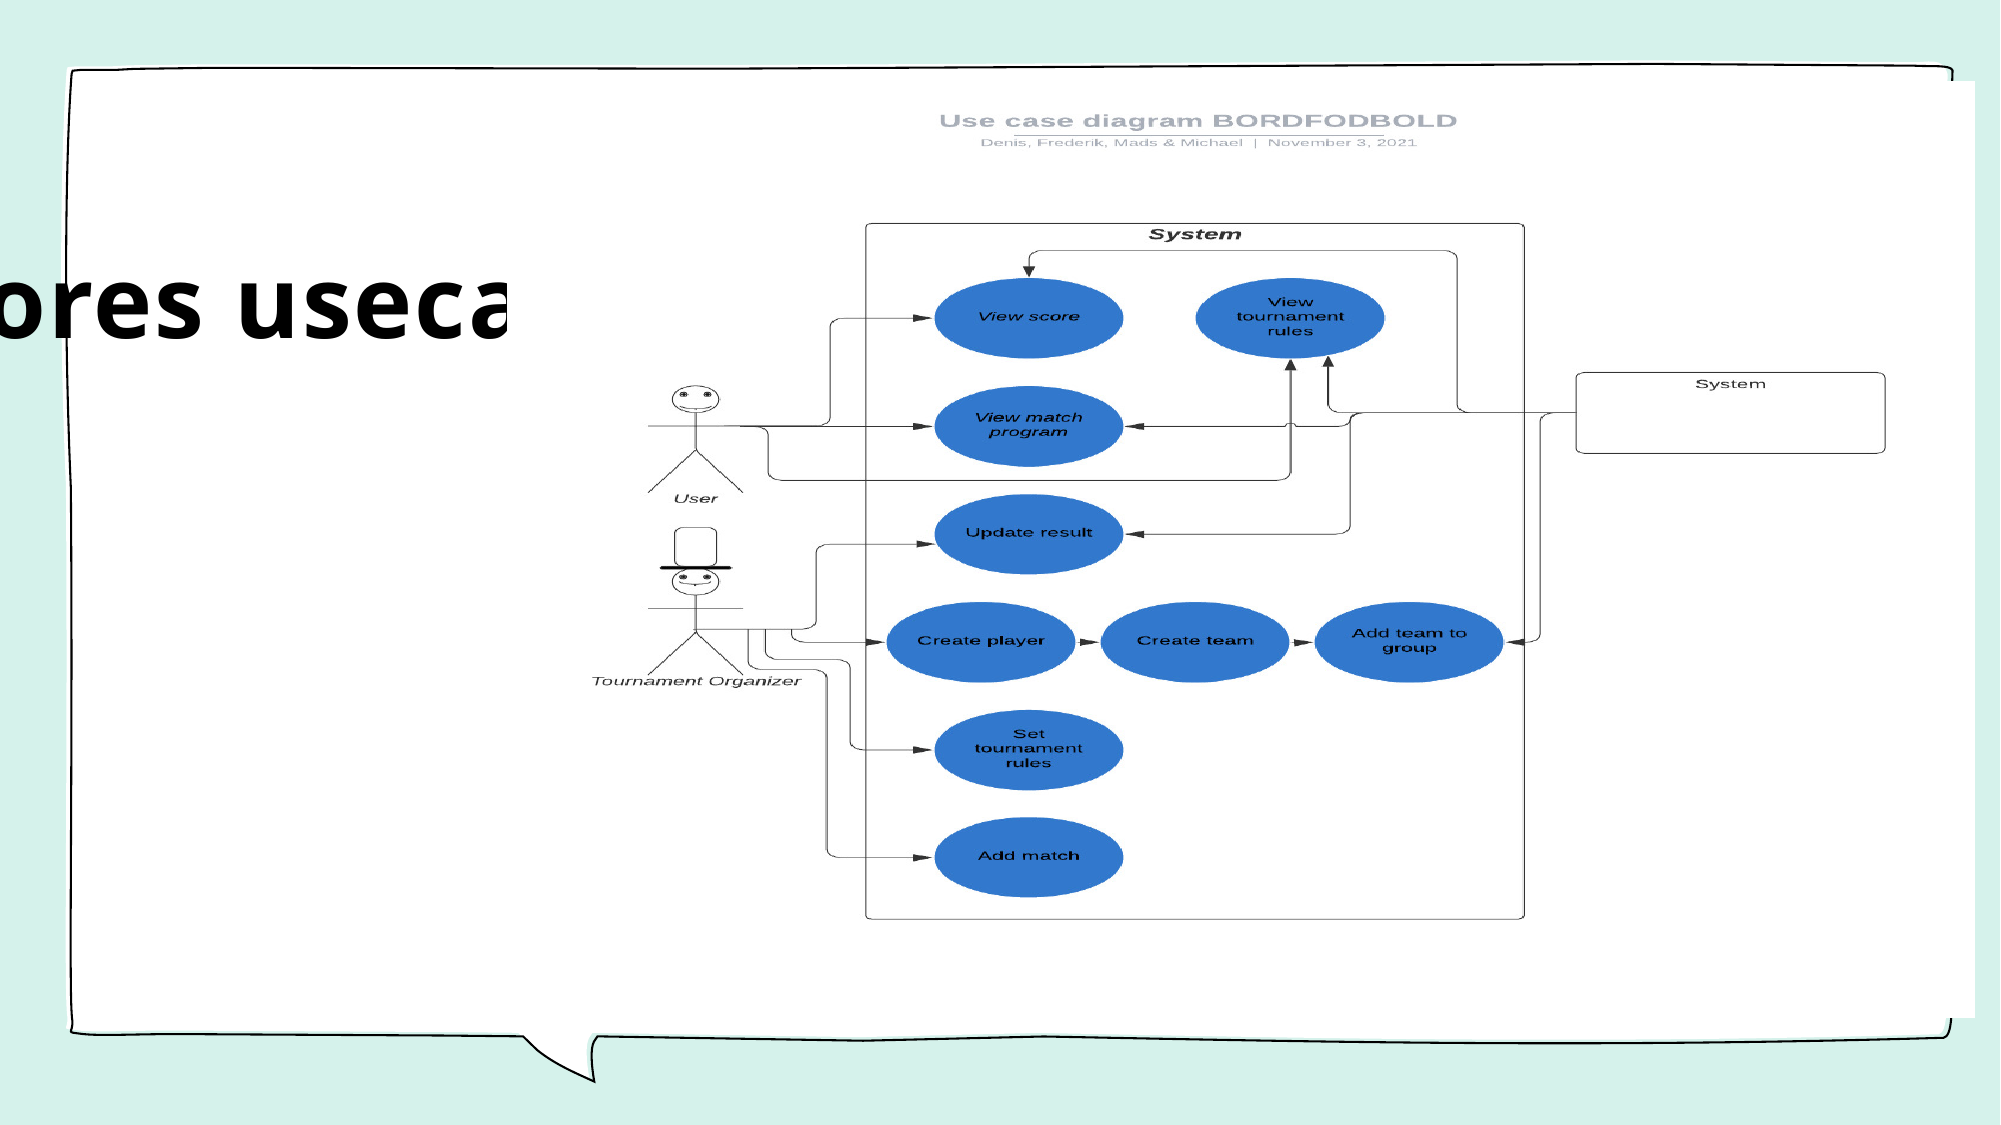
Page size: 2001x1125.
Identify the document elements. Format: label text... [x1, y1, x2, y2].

picture [507, 81, 1976, 1018]
title Vores usecase: [0, 182, 507, 415]
